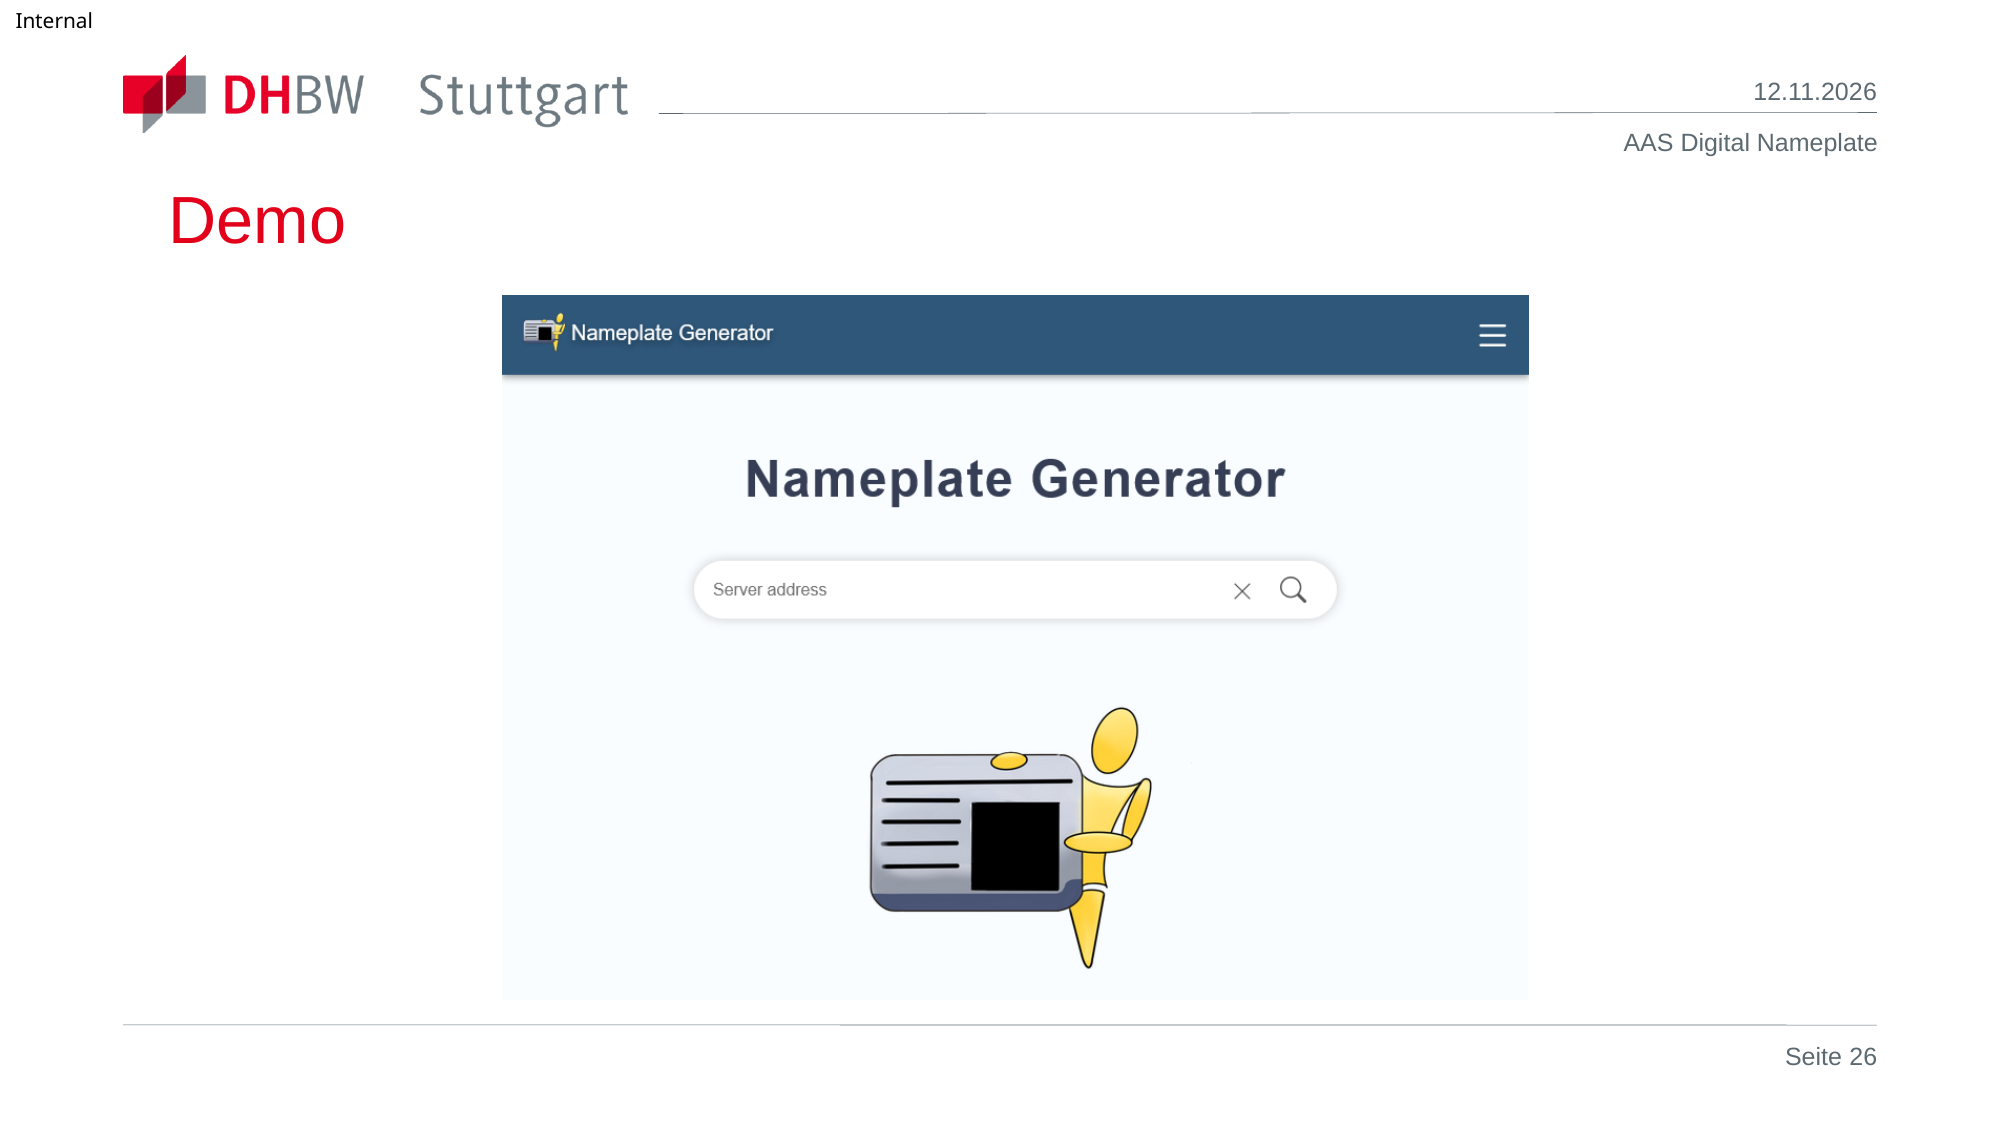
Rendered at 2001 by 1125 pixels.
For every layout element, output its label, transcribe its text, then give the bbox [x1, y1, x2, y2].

picture [123, 55, 630, 133]
slide_number Seite 26 [1707, 1033, 1893, 1108]
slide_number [1494, 67, 1893, 114]
title Demo [153, 177, 1877, 265]
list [501, 295, 1529, 1001]
